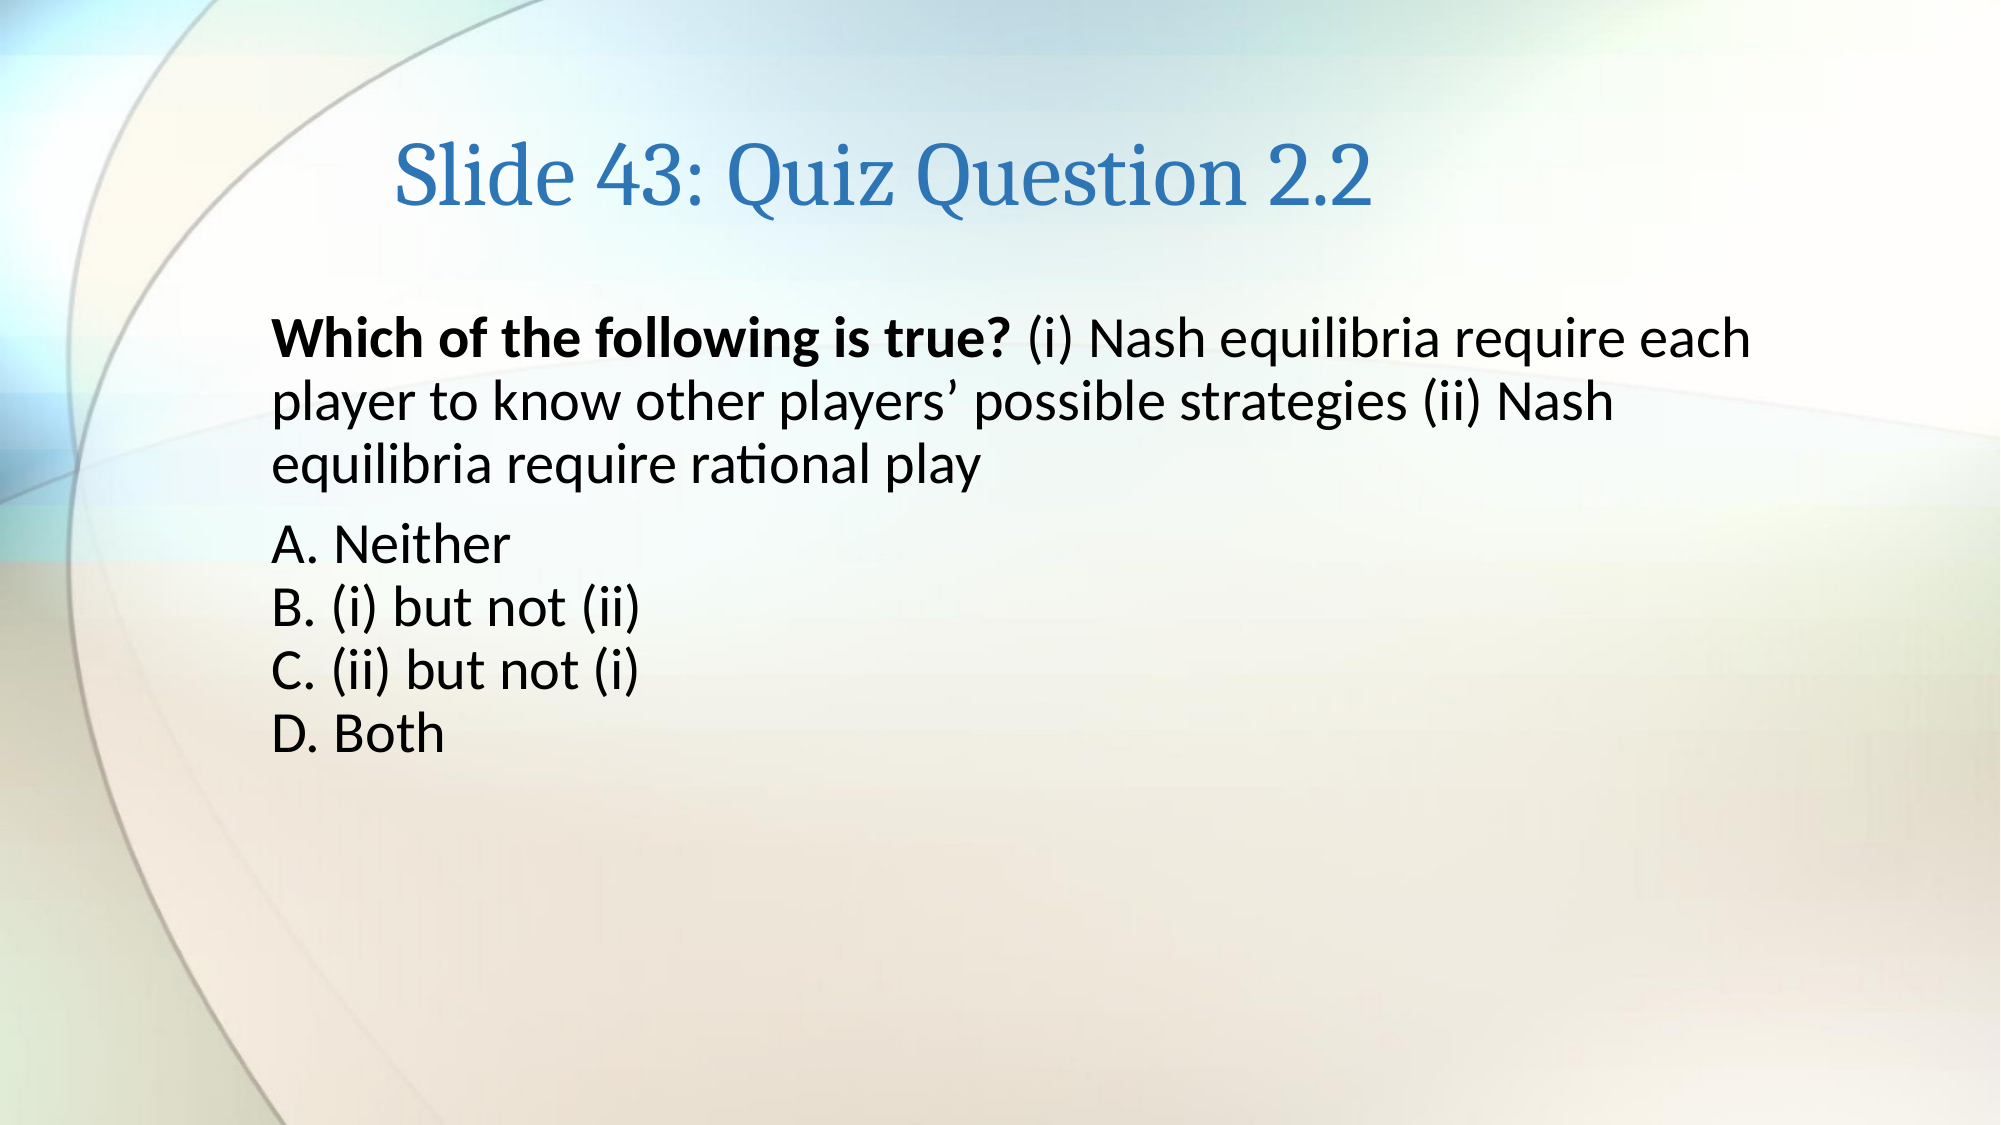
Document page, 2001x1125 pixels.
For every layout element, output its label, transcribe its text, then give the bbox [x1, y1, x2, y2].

picture [0, 0, 2001, 1125]
list Which of the following is true? (i) Nash equilibria require each player to know other players’ possible strategies (ii) Nash equilibria require rational play A. Neither B. (i) but not (ii) C. (ii) but not (i) D. Both [256, 299, 1863, 1014]
title Slide 43: Quiz Question 2.2 [381, 59, 1863, 278]
